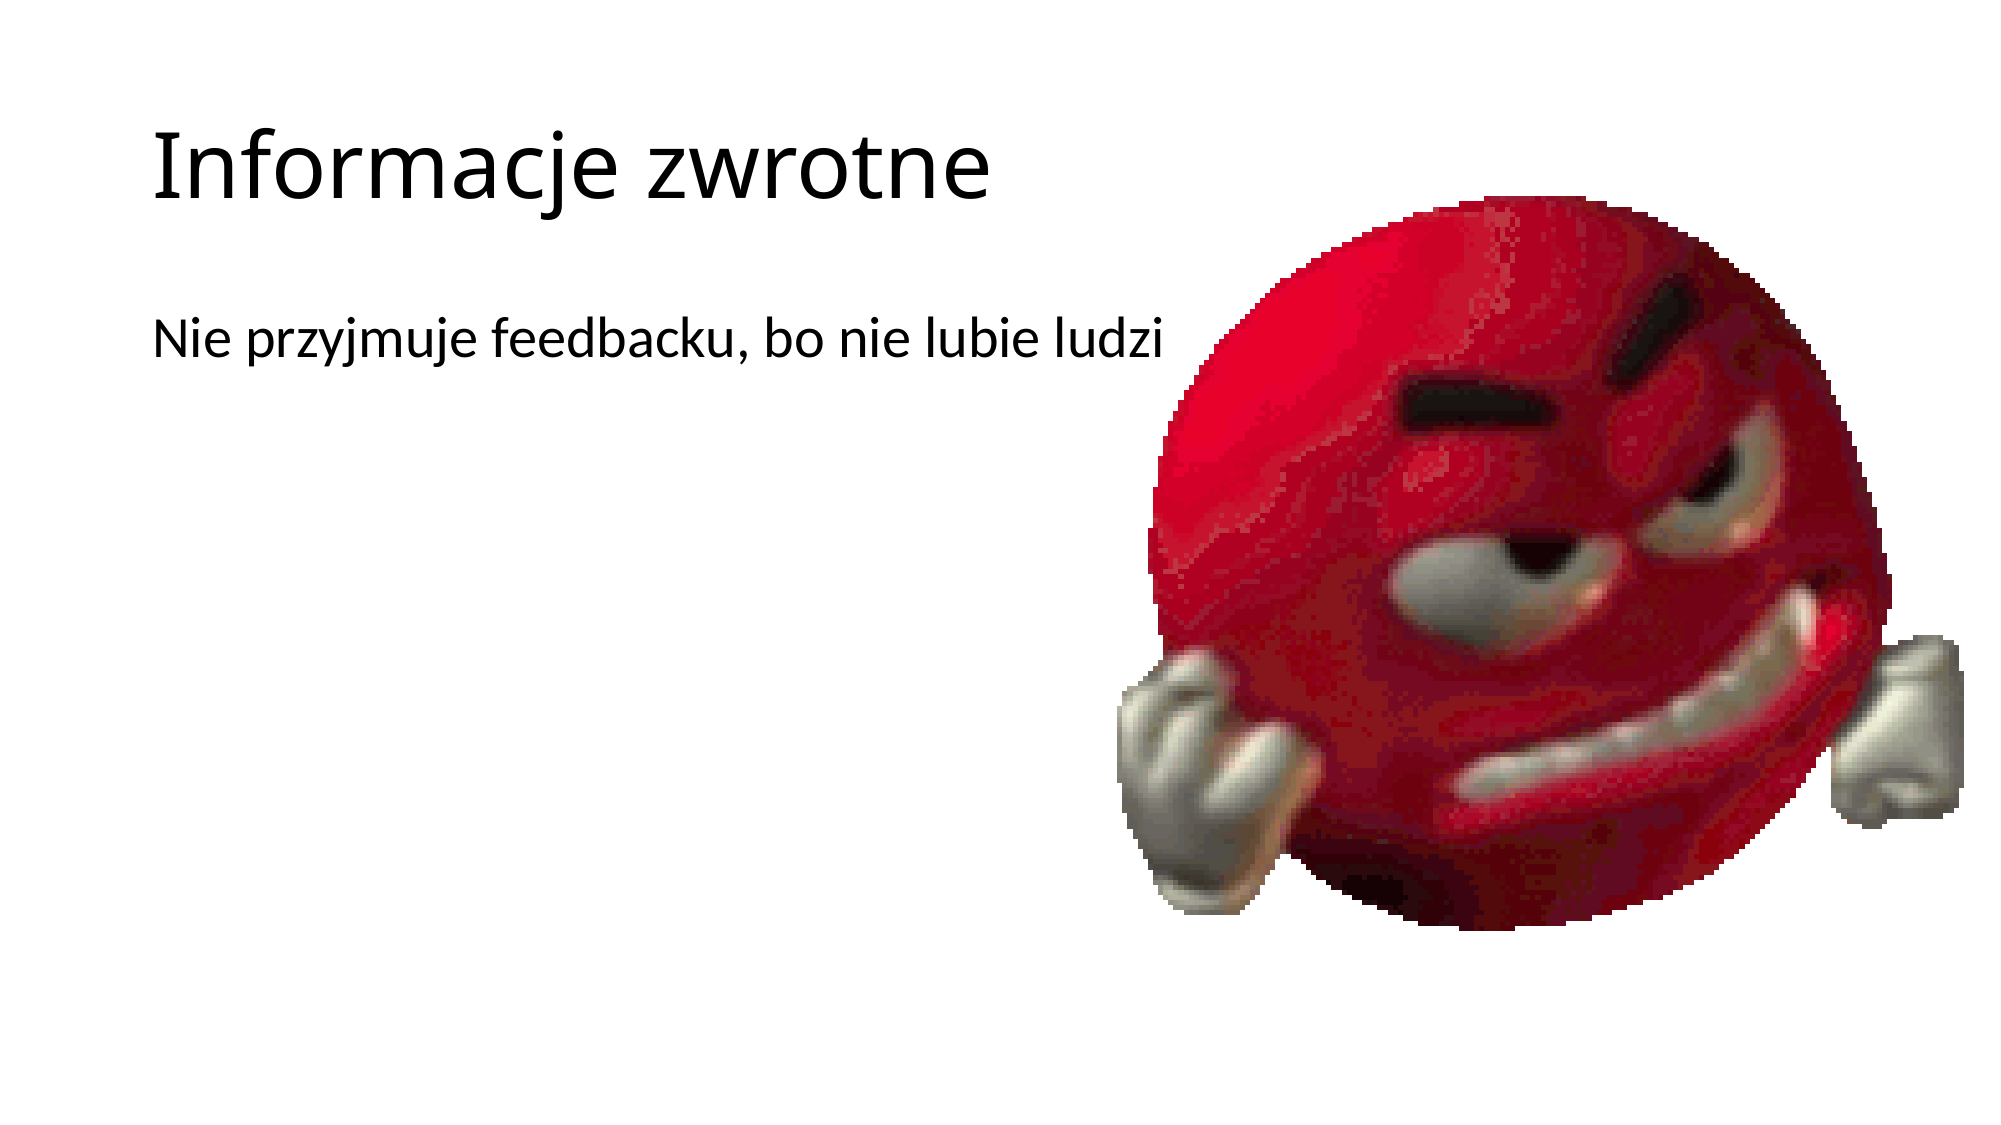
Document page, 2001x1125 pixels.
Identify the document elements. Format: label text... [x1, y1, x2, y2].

title Informacje zwrotne [137, 59, 1863, 278]
picture [1082, 105, 2000, 1125]
list Nie przyjmuje feedbacku, bo nie lubie ludzi [137, 299, 1082, 1014]
